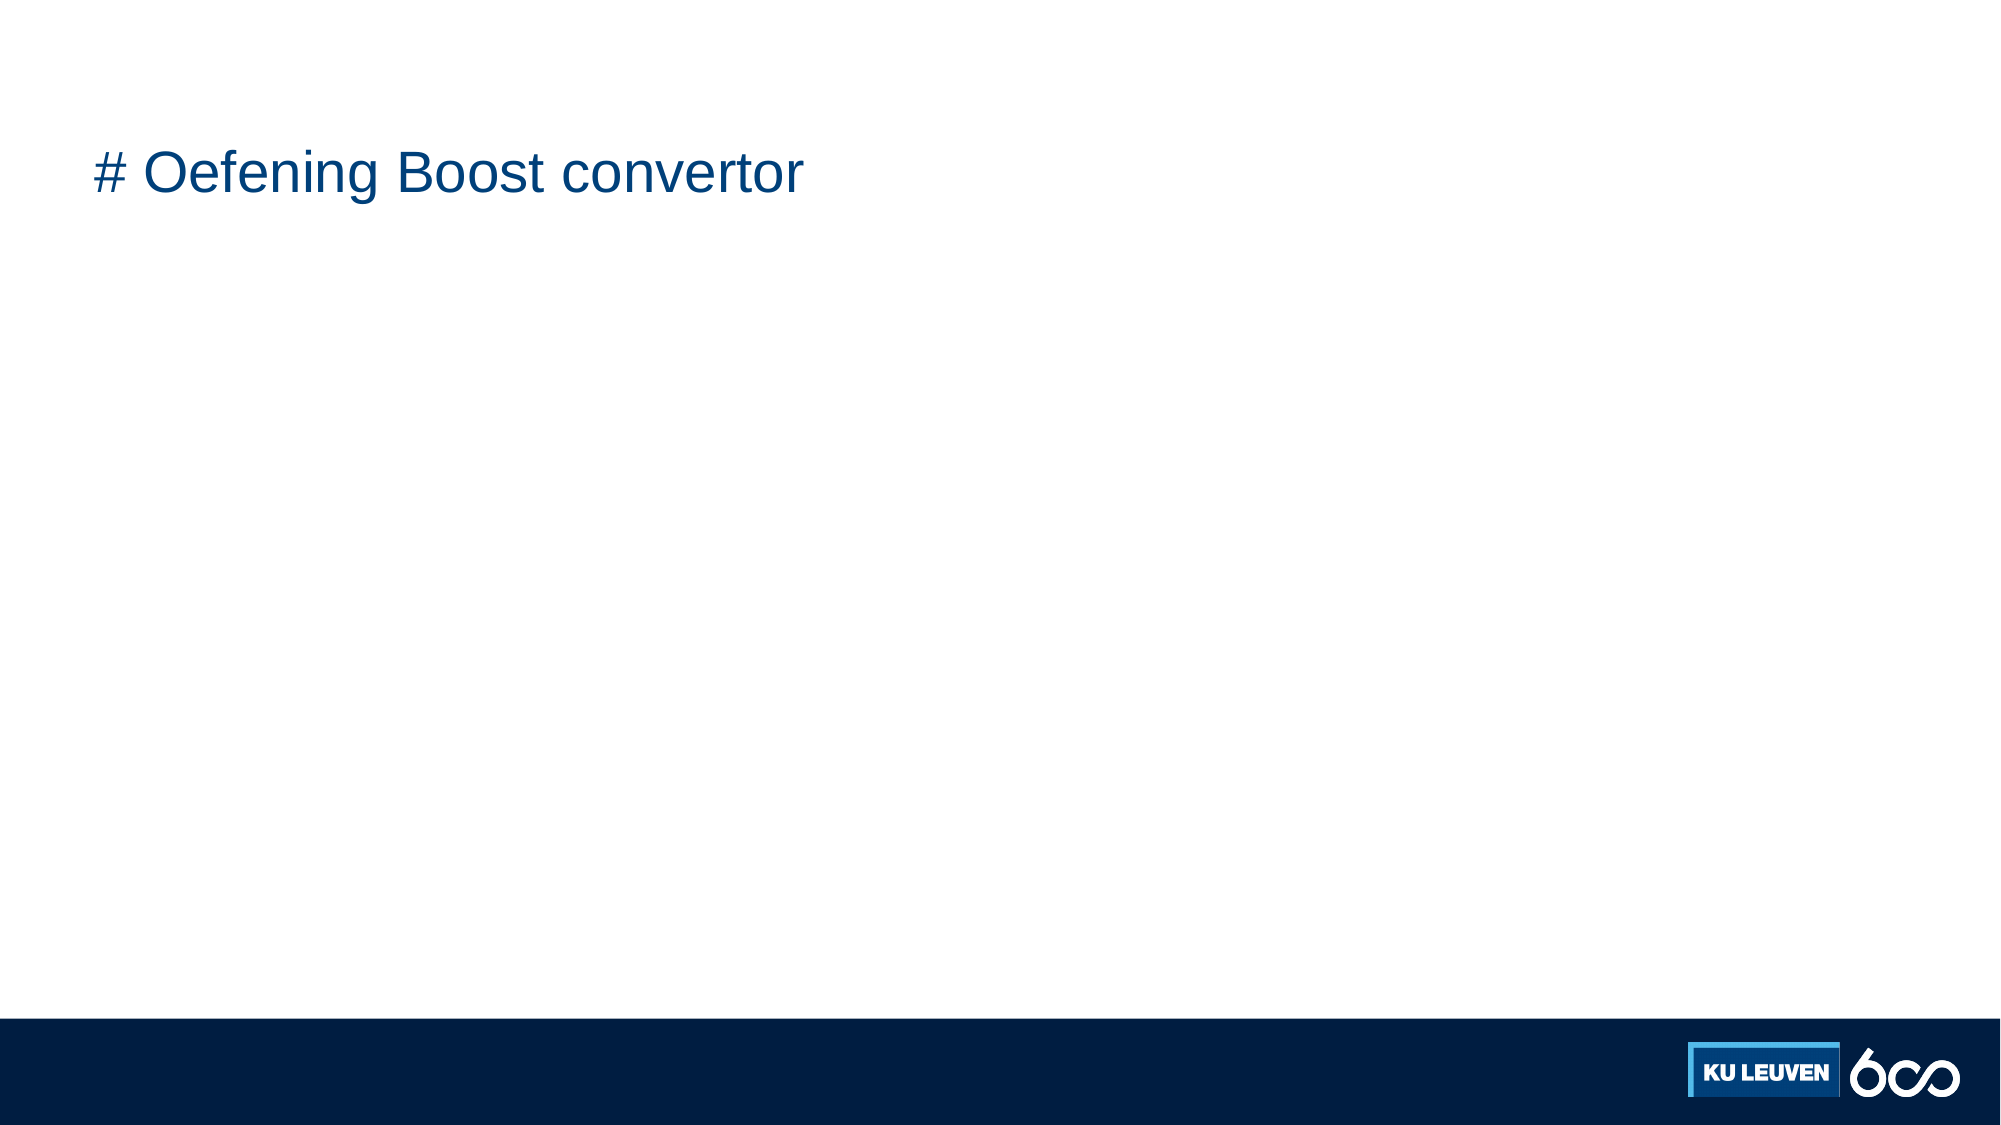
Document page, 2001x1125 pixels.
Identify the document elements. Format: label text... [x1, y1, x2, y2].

list # Oefening Boost convertor [94, 142, 1900, 781]
picture [1688, 1042, 1960, 1097]
